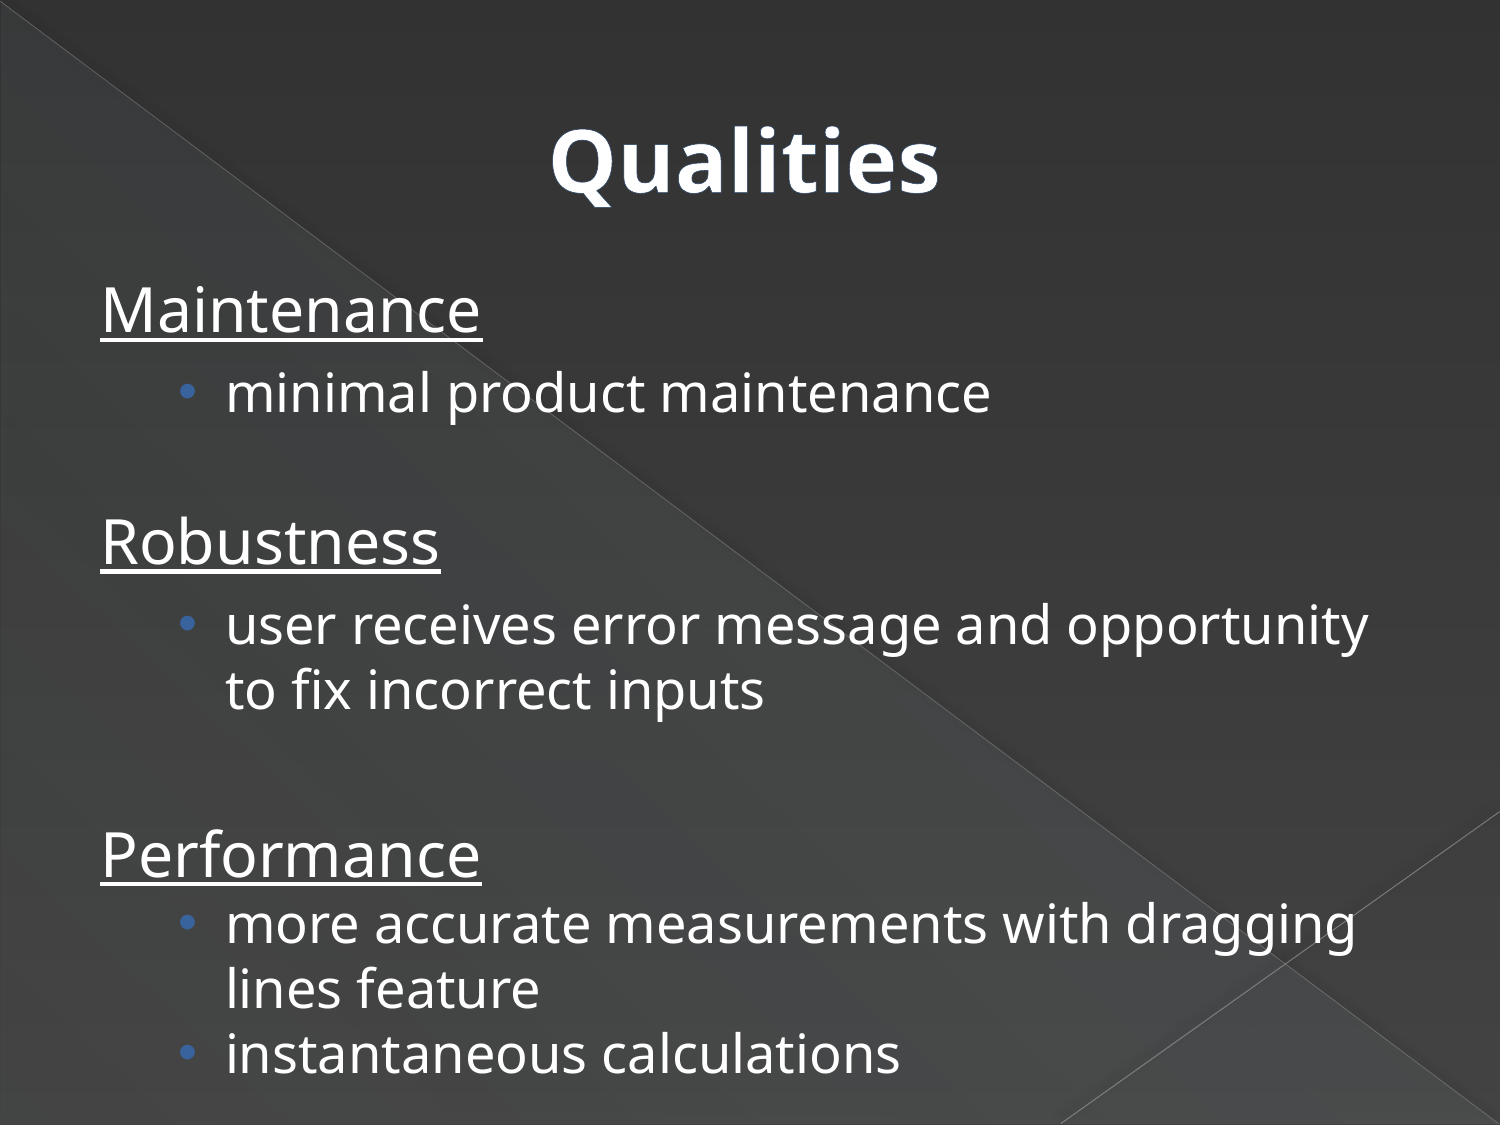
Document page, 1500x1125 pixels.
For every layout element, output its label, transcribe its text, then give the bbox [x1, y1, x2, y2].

list Maintenance minimal product maintenance Robustness user receives error message and opportunity to fix incorrect inputs Performance more accurate measurements with dragging lines feature instantaneous calculations [75, 255, 1425, 1059]
title Qualities [29, 42, 1380, 273]
